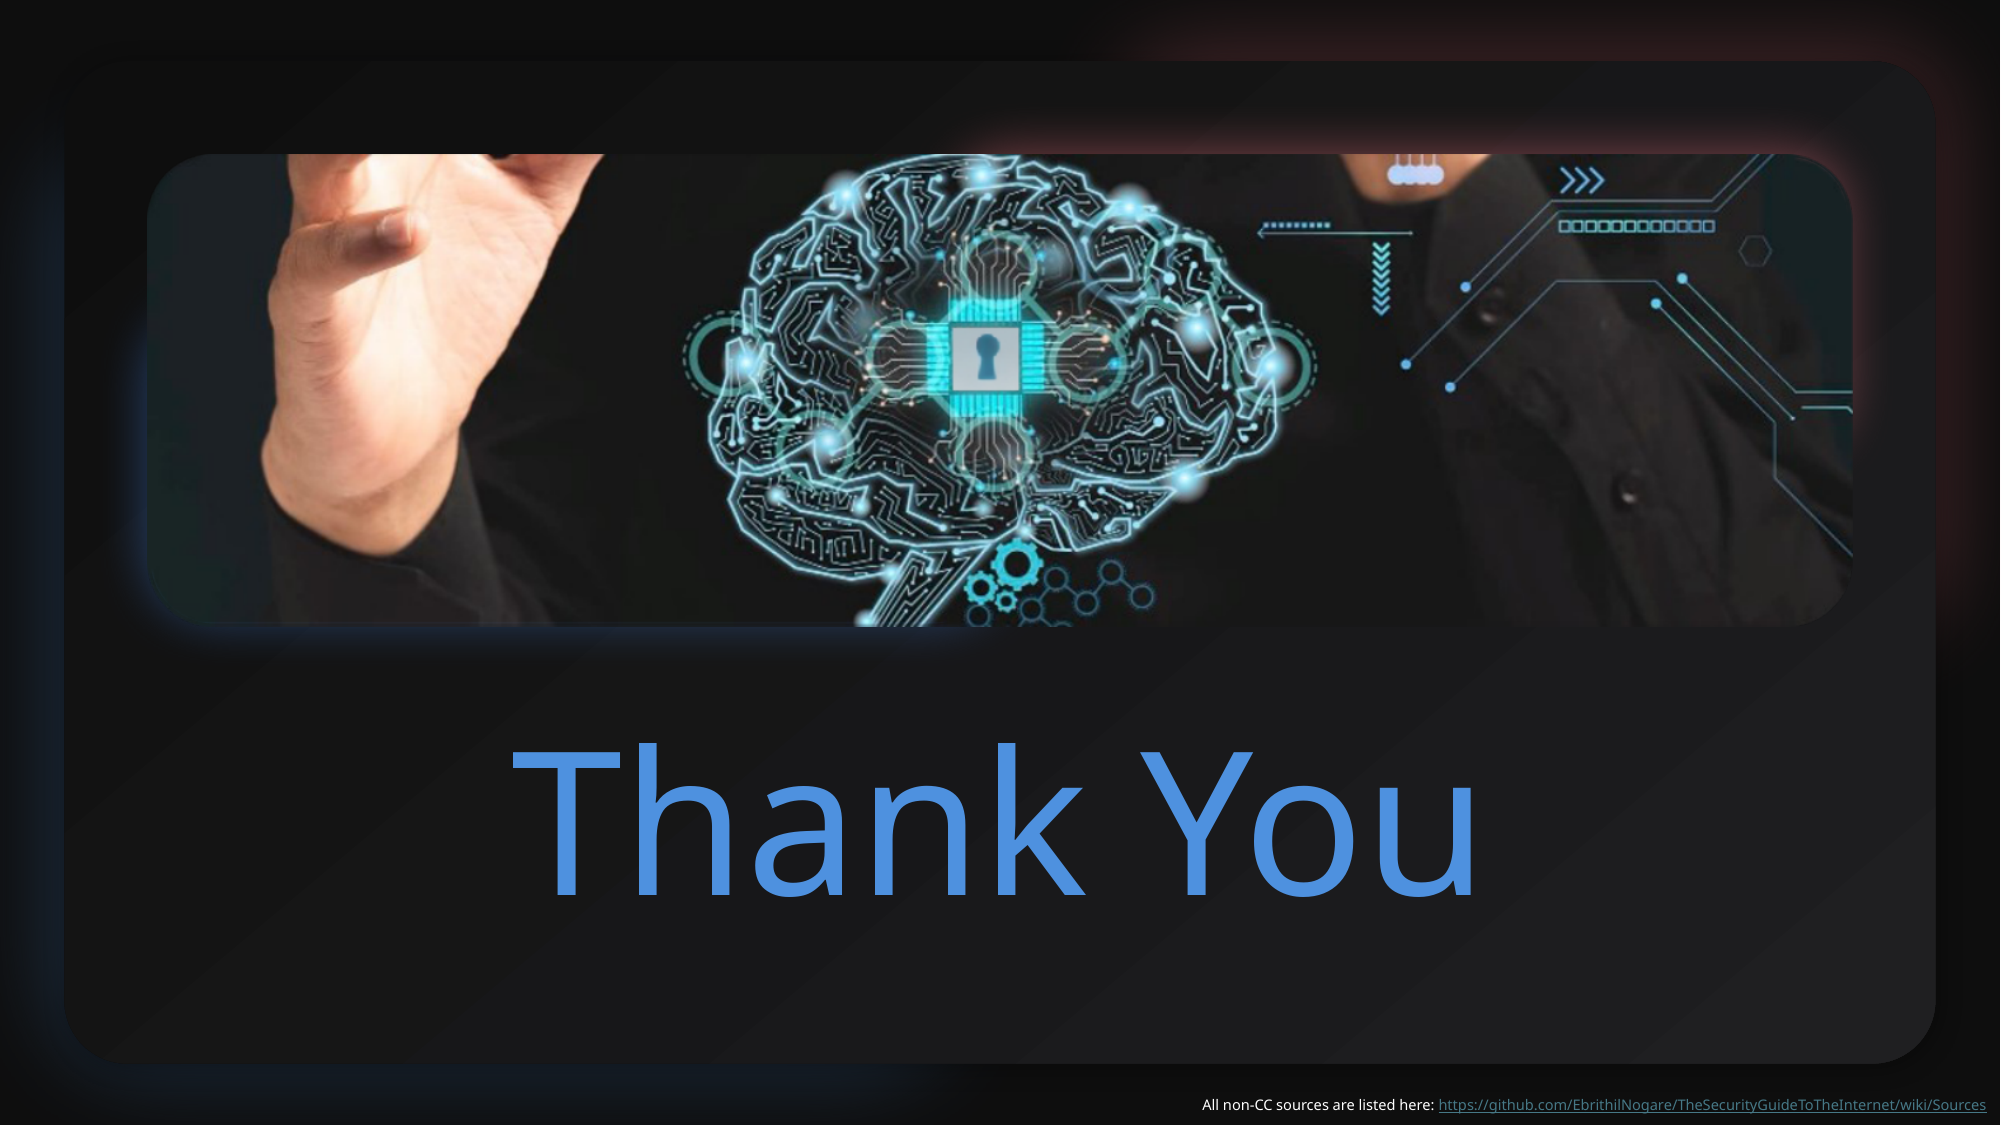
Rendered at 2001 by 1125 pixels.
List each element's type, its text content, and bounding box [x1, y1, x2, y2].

text_box Thank You [307, 688, 1693, 944]
picture [146, 153, 1854, 628]
text_box All non-CC sources are listed here: https://github.com/EbrithilNogare/TheSecurityGuideToTheInternet/wiki/Sources [898, 1088, 2000, 1123]
